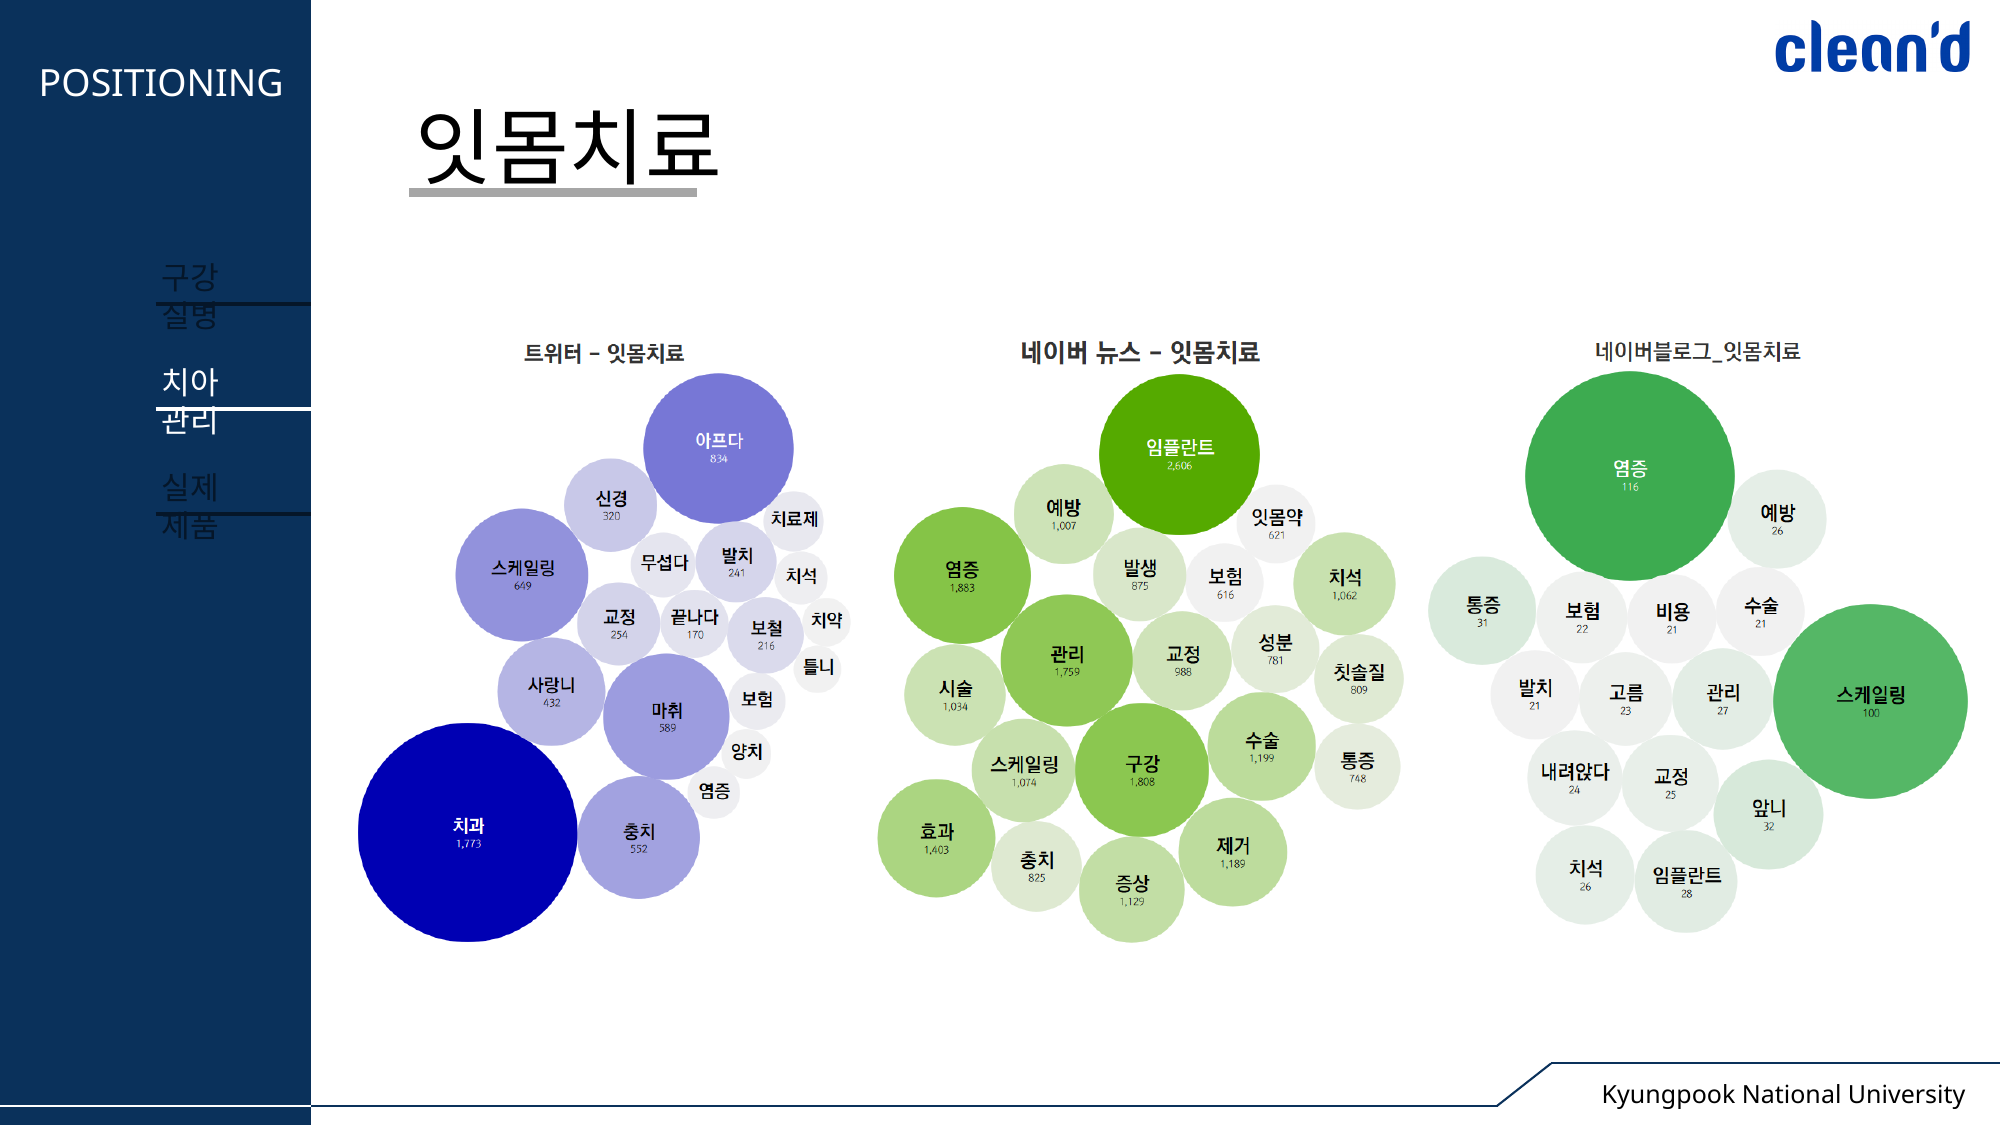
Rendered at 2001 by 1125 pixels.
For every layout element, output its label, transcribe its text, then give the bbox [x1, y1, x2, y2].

text_box 실제 제품 [146, 460, 295, 551]
picture [875, 336, 1405, 943]
picture [1424, 336, 1975, 933]
text_box 치아 관리 [146, 355, 295, 446]
text_box [0, 1107, 312, 1125]
text_box 잇몸치료 [401, 88, 930, 203]
text_box [0, 0, 312, 1063]
text_box Kyungpook National University [1586, 1107, 2000, 1117]
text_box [0, 1063, 2000, 1107]
picture [356, 338, 856, 942]
picture [1775, 20, 1970, 72]
text_box POSITIONING [24, 51, 312, 112]
text_box 구강 질병 [146, 250, 295, 341]
